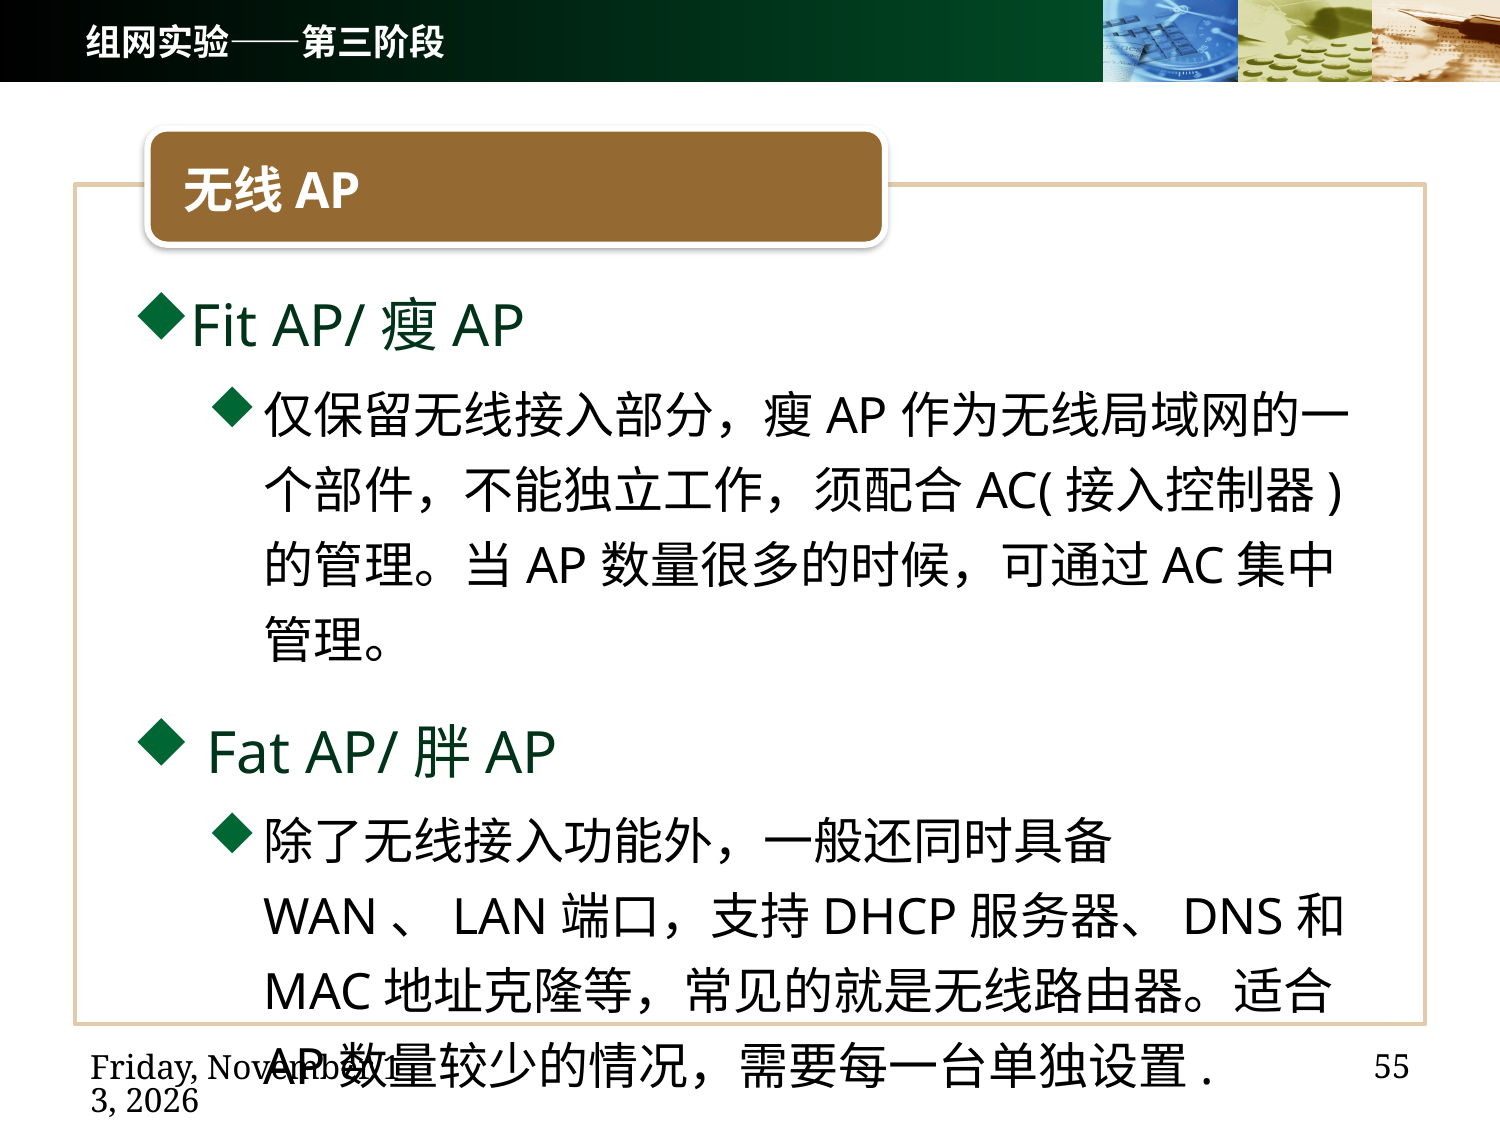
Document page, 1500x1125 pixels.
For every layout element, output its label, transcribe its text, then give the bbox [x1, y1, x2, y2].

picture [1103, 0, 1500, 82]
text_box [74, 184, 1436, 1025]
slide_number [74, 1032, 117, 1100]
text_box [147, 128, 886, 245]
footer 55 [1382, 1033, 1426, 1099]
text_box Fit AP/瘦AP 仅保留无线接入部分，瘦AP作为无线局域网的一个部件，不能独立工作，须配合AC(接入控制器)的管理。当AP数量很多的时候，可通过AC集中管理。 Fat AP/胖AP 除了无线接入功能外，一般还同时具备WAN、LAN端口，支持DHCP服务器、DNS和MAC地址克隆等，常见的就是无线路由器。适合AP数量较少的情况，需要每一台单独设置. [117, 1033, 1382, 1103]
title 组网实验——第三阶段 [70, 11, 1090, 71]
